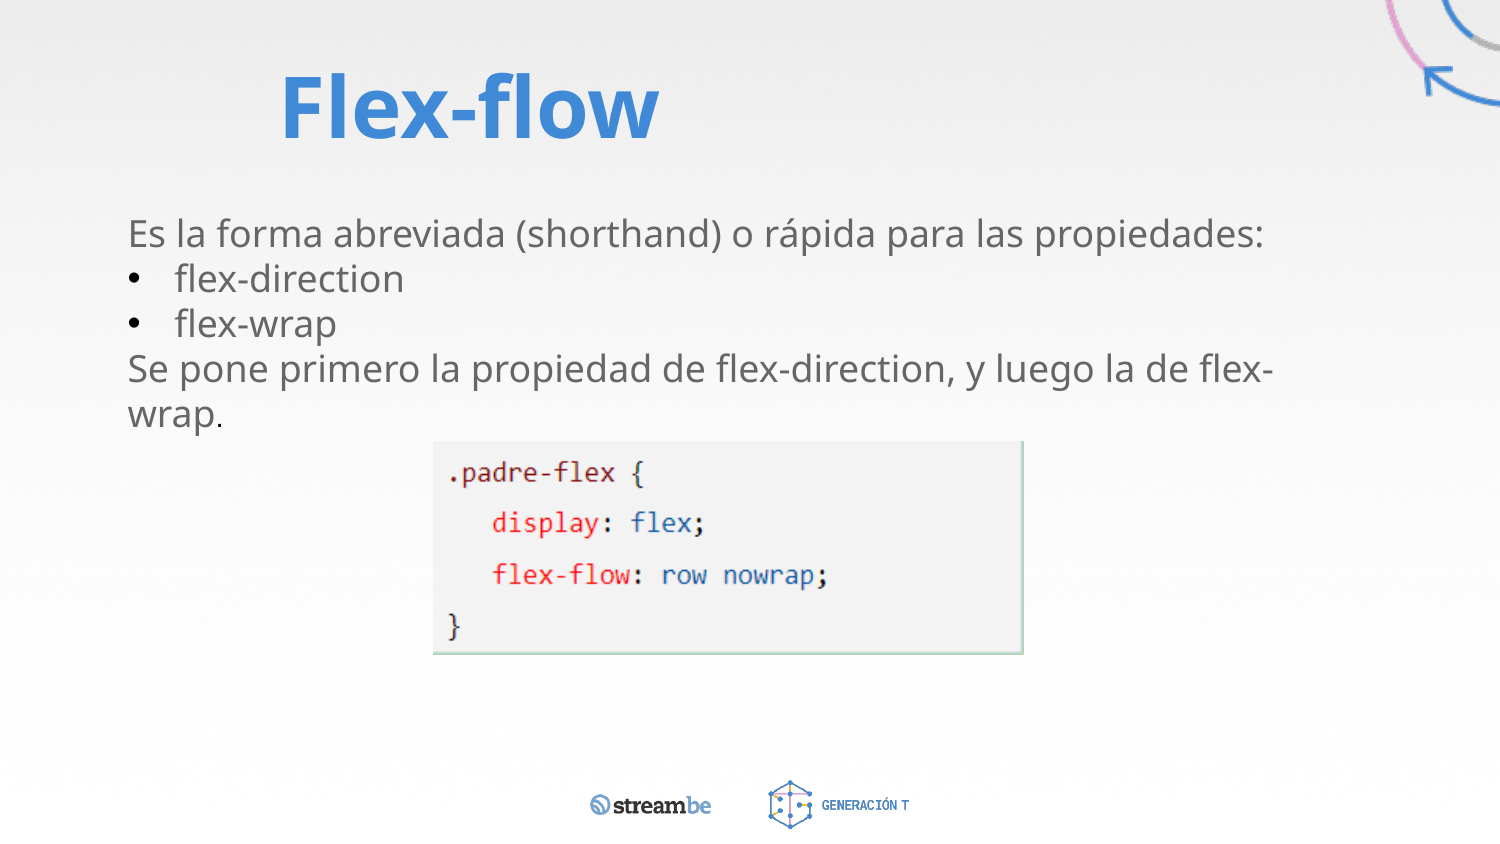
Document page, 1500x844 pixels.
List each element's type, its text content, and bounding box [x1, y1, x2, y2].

text_box Flex-flow [263, 46, 1014, 202]
picture [0, 0, 1500, 844]
text_box Es la forma abreviada (shorthand) o rápida para las propiedades: flex-direction flex-wrap Se pone primero la propiedad de flex-direction, y luego la de flex-wrap. [112, 202, 1345, 512]
